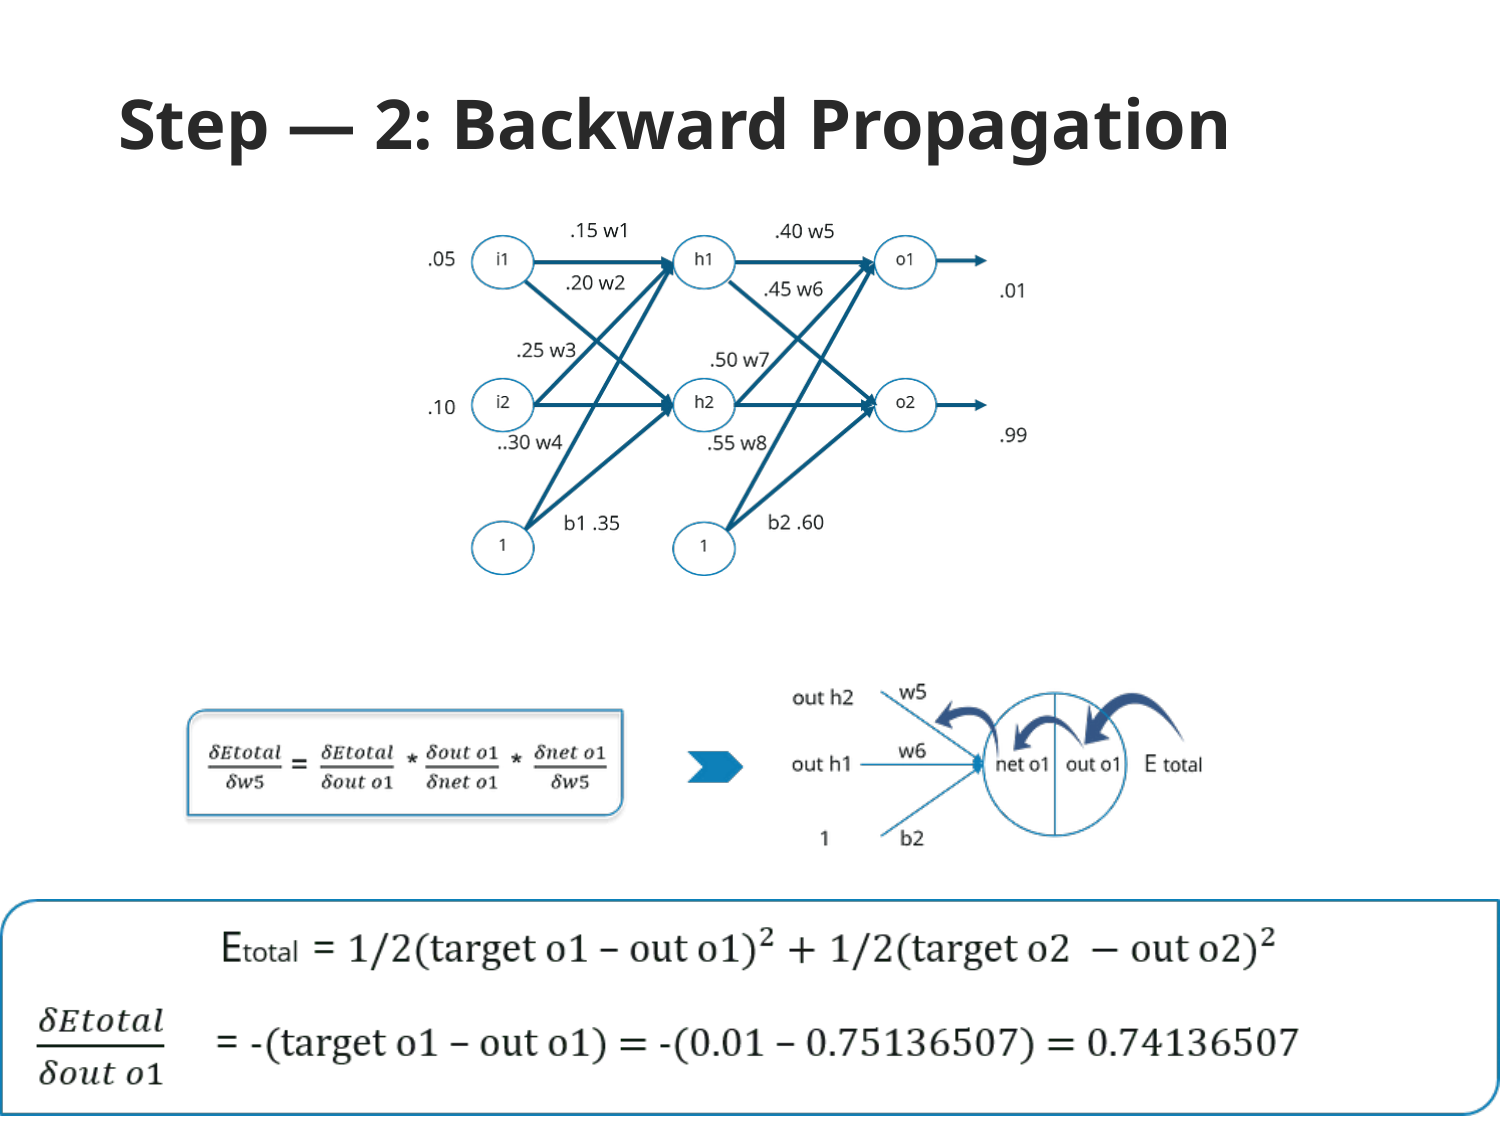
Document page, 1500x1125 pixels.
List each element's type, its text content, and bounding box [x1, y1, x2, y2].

picture [0, 899, 1500, 1116]
title Step — 2: Backward Propagation [103, 59, 1397, 278]
picture [376, 212, 1080, 576]
picture [180, 673, 1275, 863]
